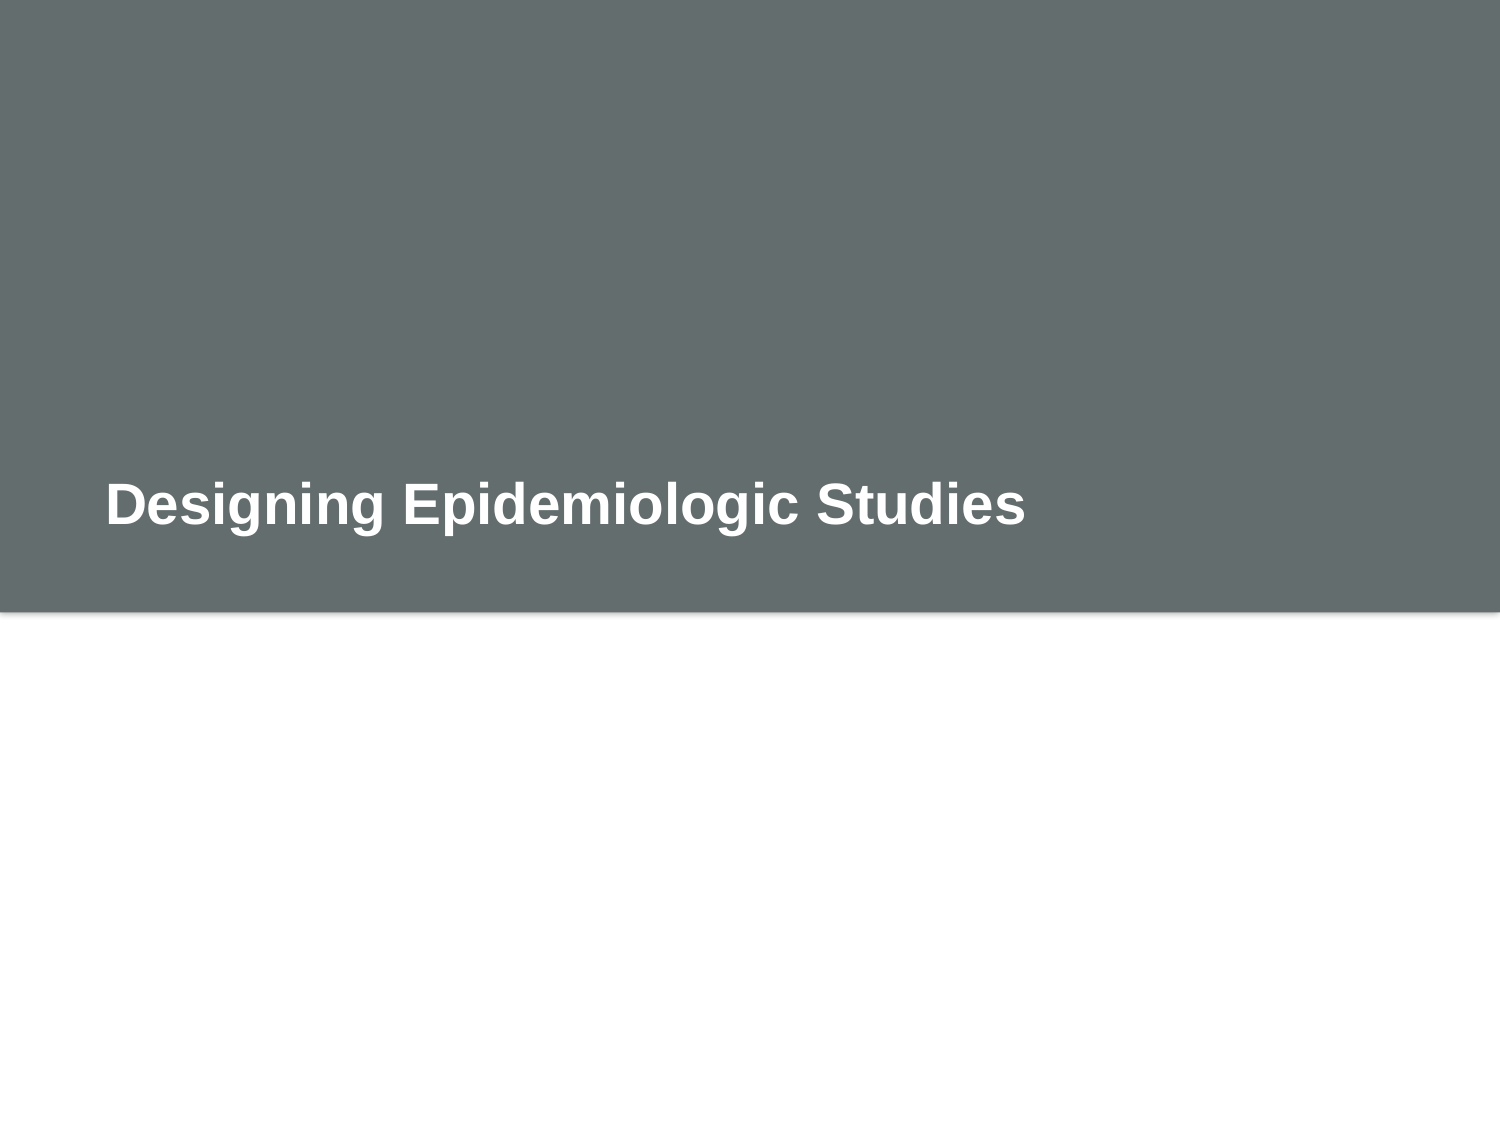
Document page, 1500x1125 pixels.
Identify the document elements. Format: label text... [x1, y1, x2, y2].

title Designing Epidemiologic Studies [71, 446, 1417, 565]
